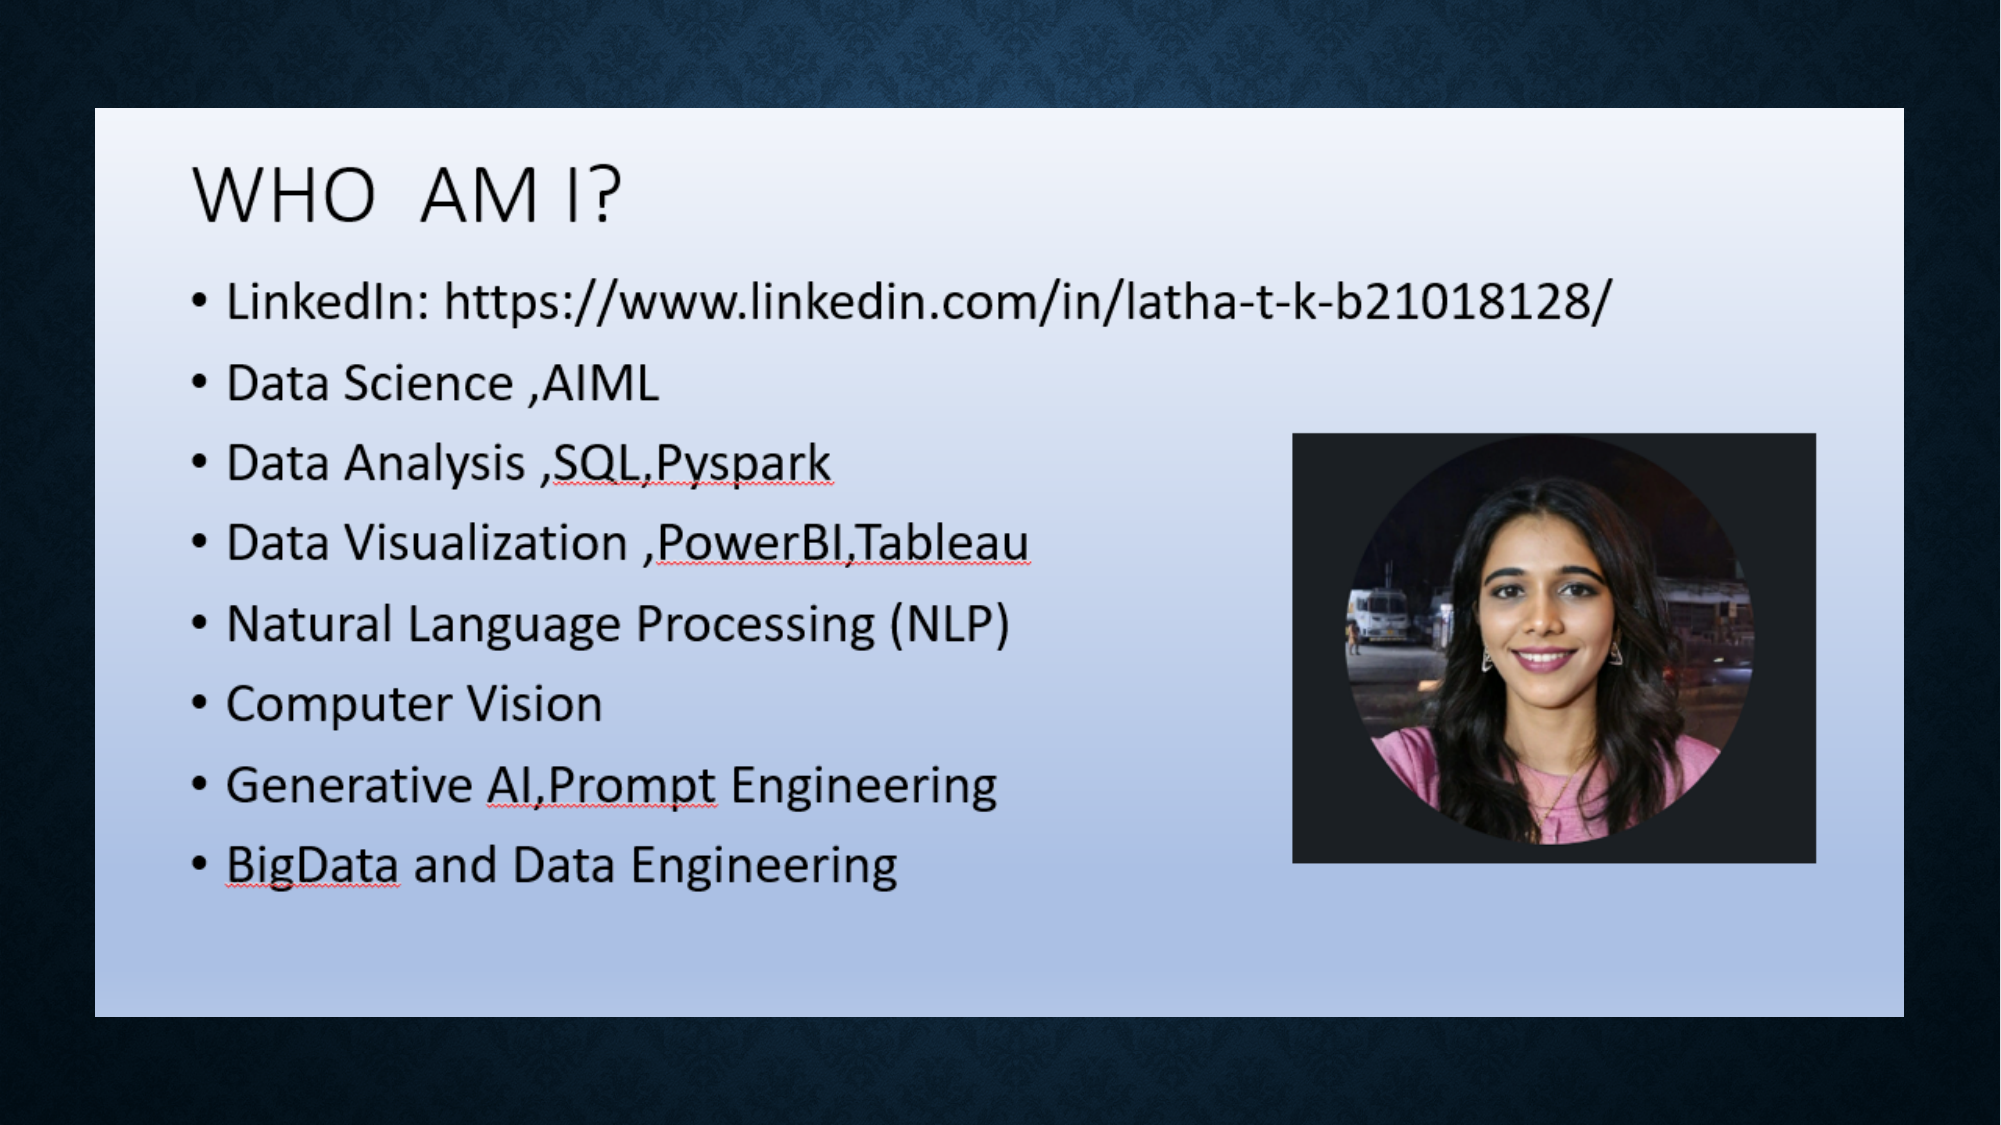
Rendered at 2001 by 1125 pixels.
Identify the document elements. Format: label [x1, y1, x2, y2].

picture [95, 107, 1905, 1017]
